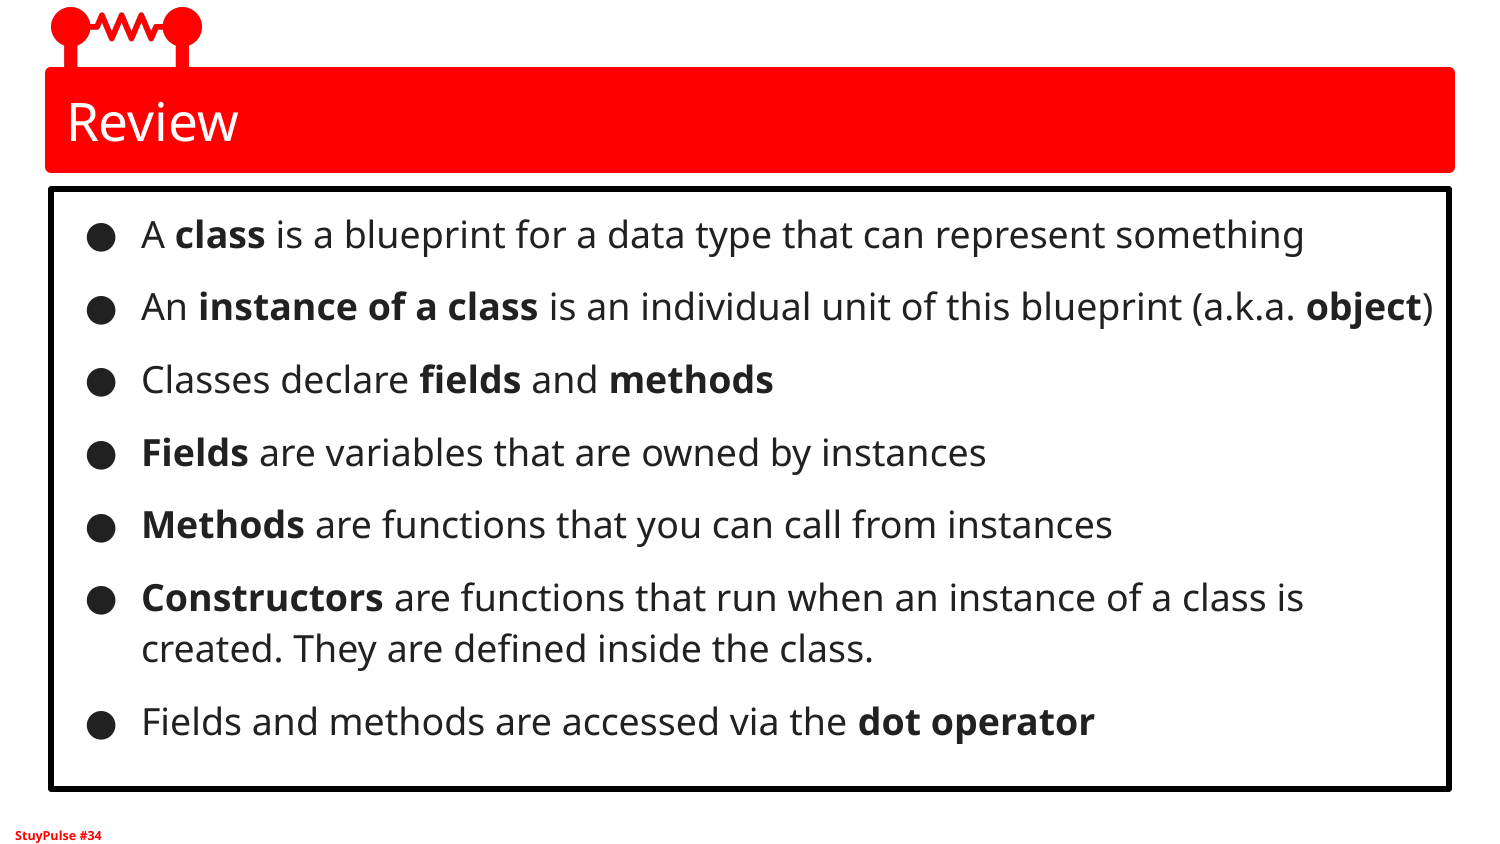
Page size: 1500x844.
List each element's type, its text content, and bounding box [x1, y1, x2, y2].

title Review [45, 67, 1455, 173]
list A class is a blueprint for a data type that can represent something An instance of a class is an individual unit of this blueprint (a.k.a. object) Classes declare fields and methods Fields are variables that are owned by instances Methods are functions that you can call from instances Constructors are functions that run when an instance of a class is created. They are defined inside the class. Fields and methods are accessed via the dot operator [48, 186, 1452, 792]
picture [51, 7, 202, 67]
